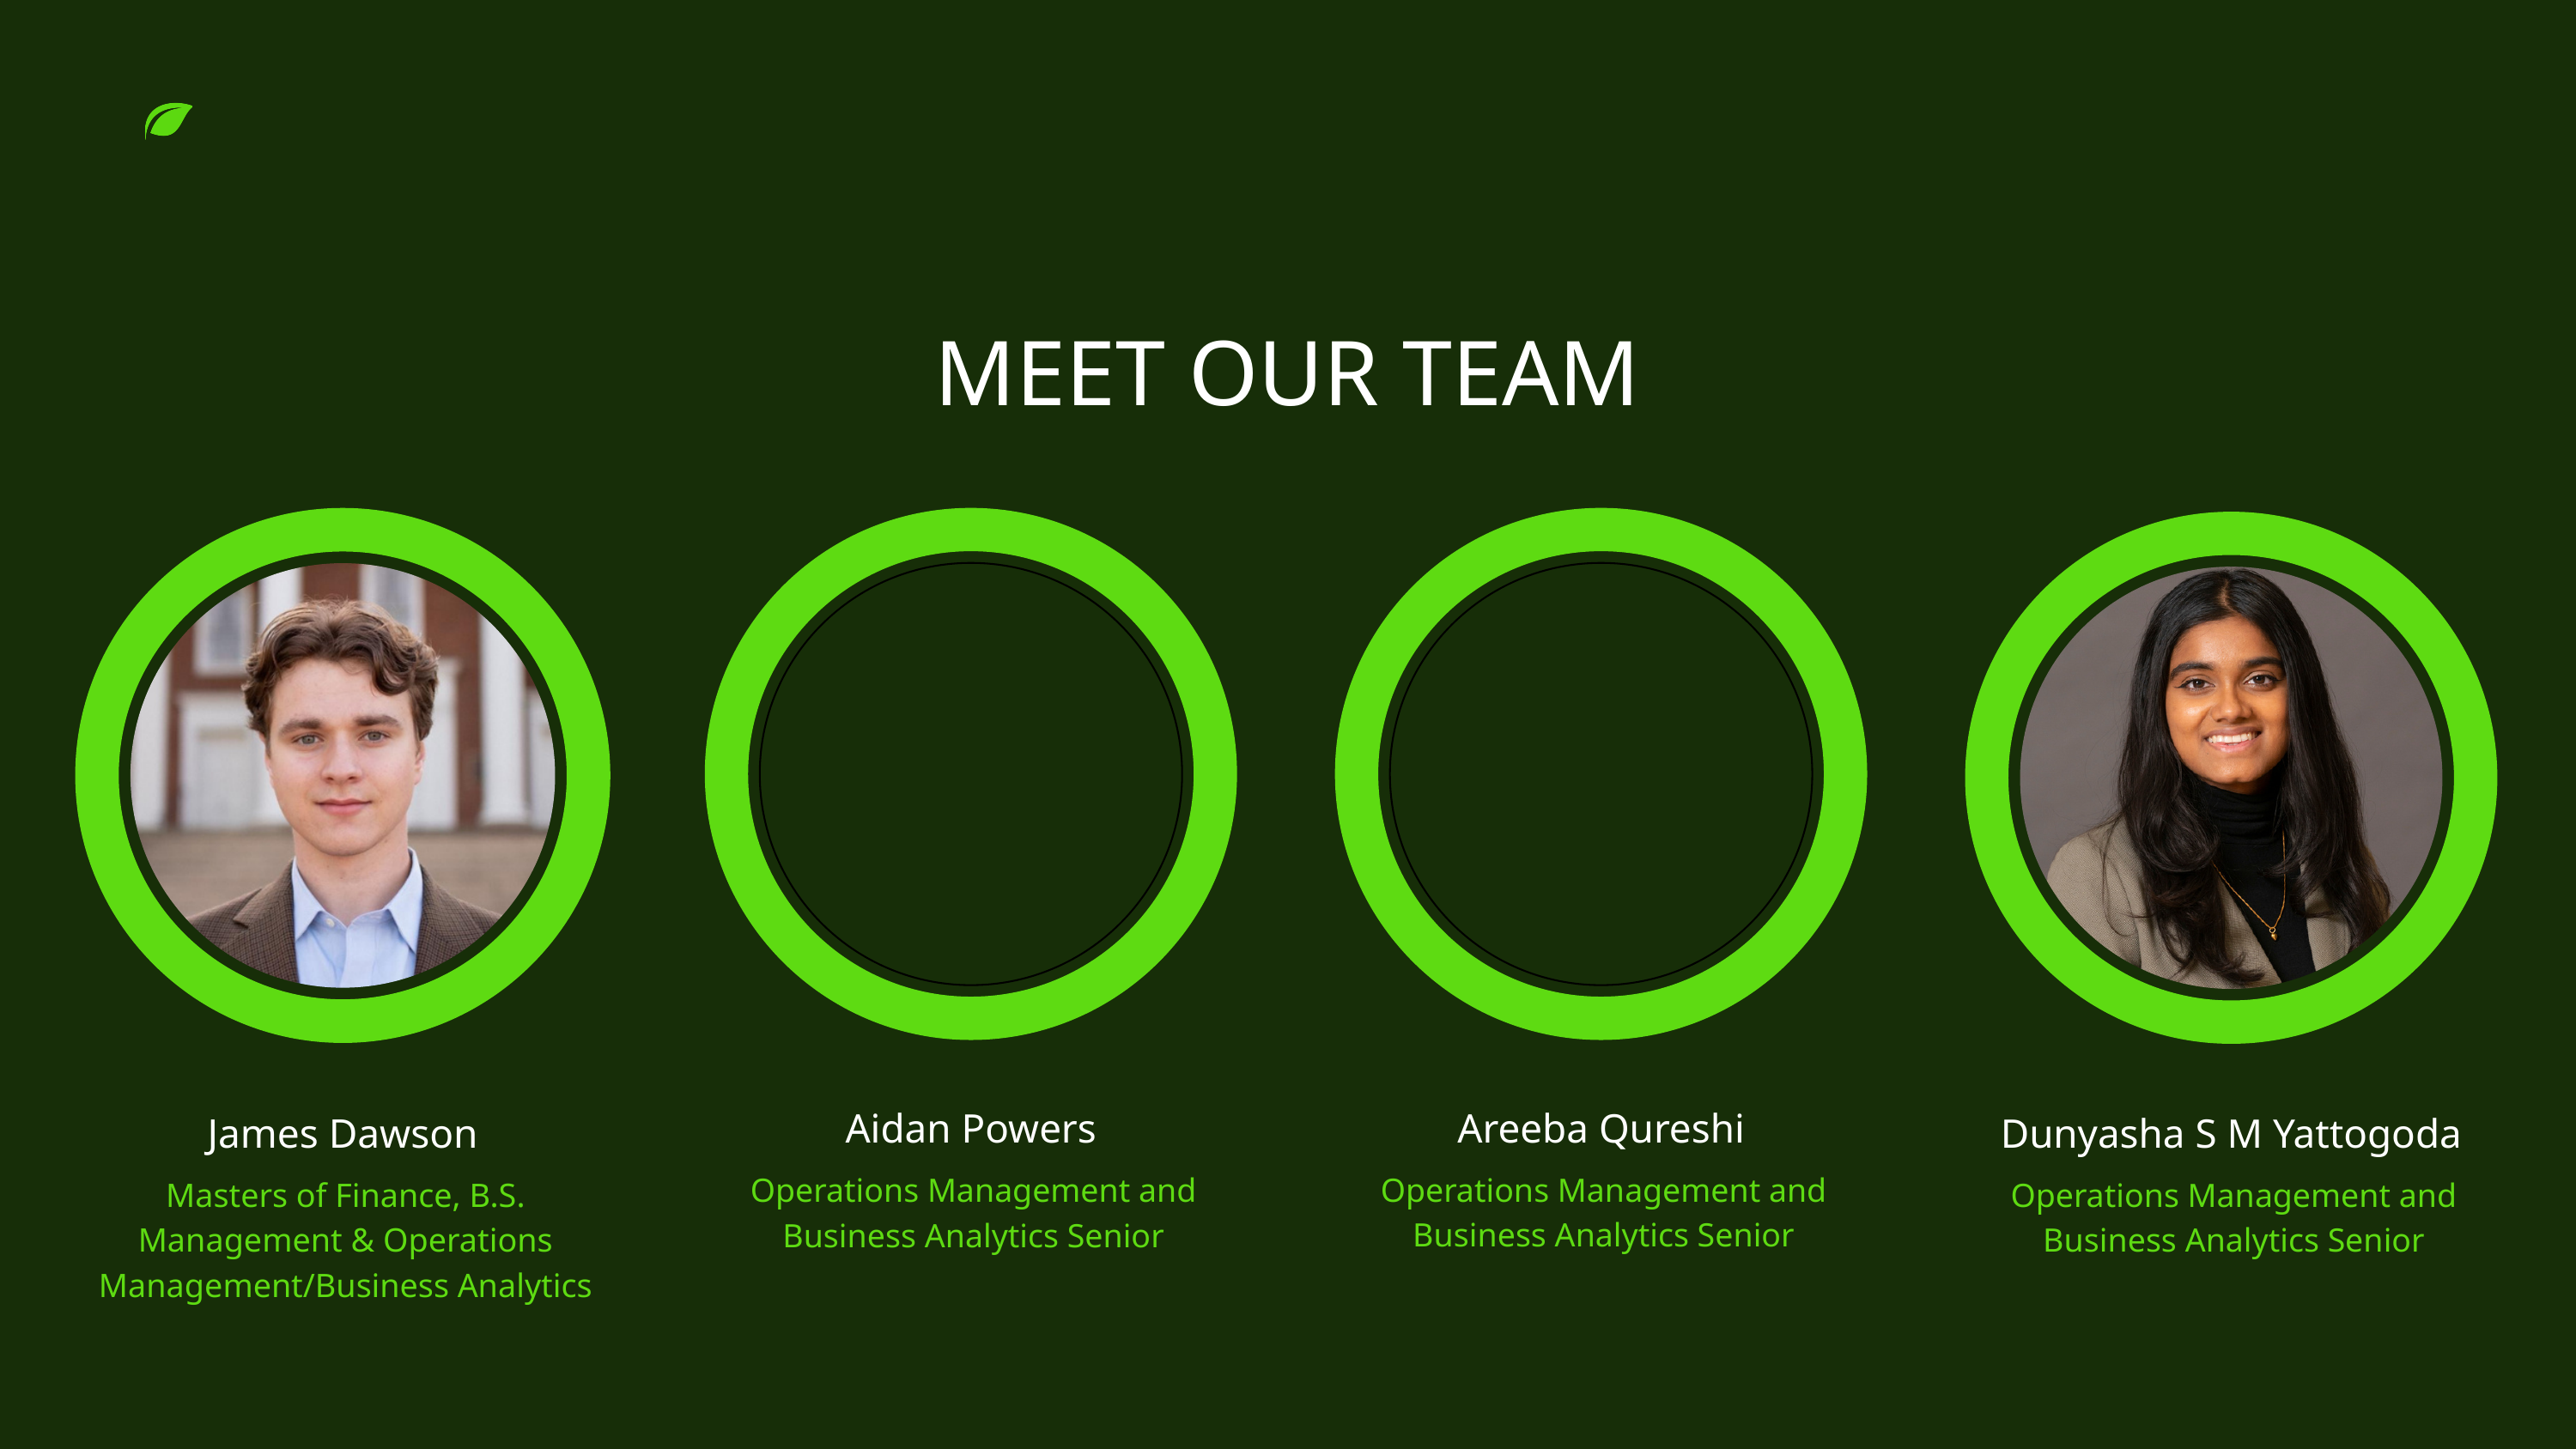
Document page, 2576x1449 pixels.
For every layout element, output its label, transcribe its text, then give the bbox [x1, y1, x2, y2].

text_box Operations Management and Business Analytics Senior [1353, 1163, 1855, 1254]
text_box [704, 507, 1237, 1040]
text_box [144, 100, 193, 145]
text_box Operations Management and Business Analytics Senior [723, 1163, 1224, 1299]
text_box MEET OUR TEAM [144, 298, 2432, 424]
text_box Aidan Powers [718, 1095, 1224, 1151]
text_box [75, 507, 611, 1299]
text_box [1334, 507, 1868, 1040]
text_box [1965, 511, 2498, 1254]
text_box Areeba Qureshi [1348, 1095, 1855, 1151]
